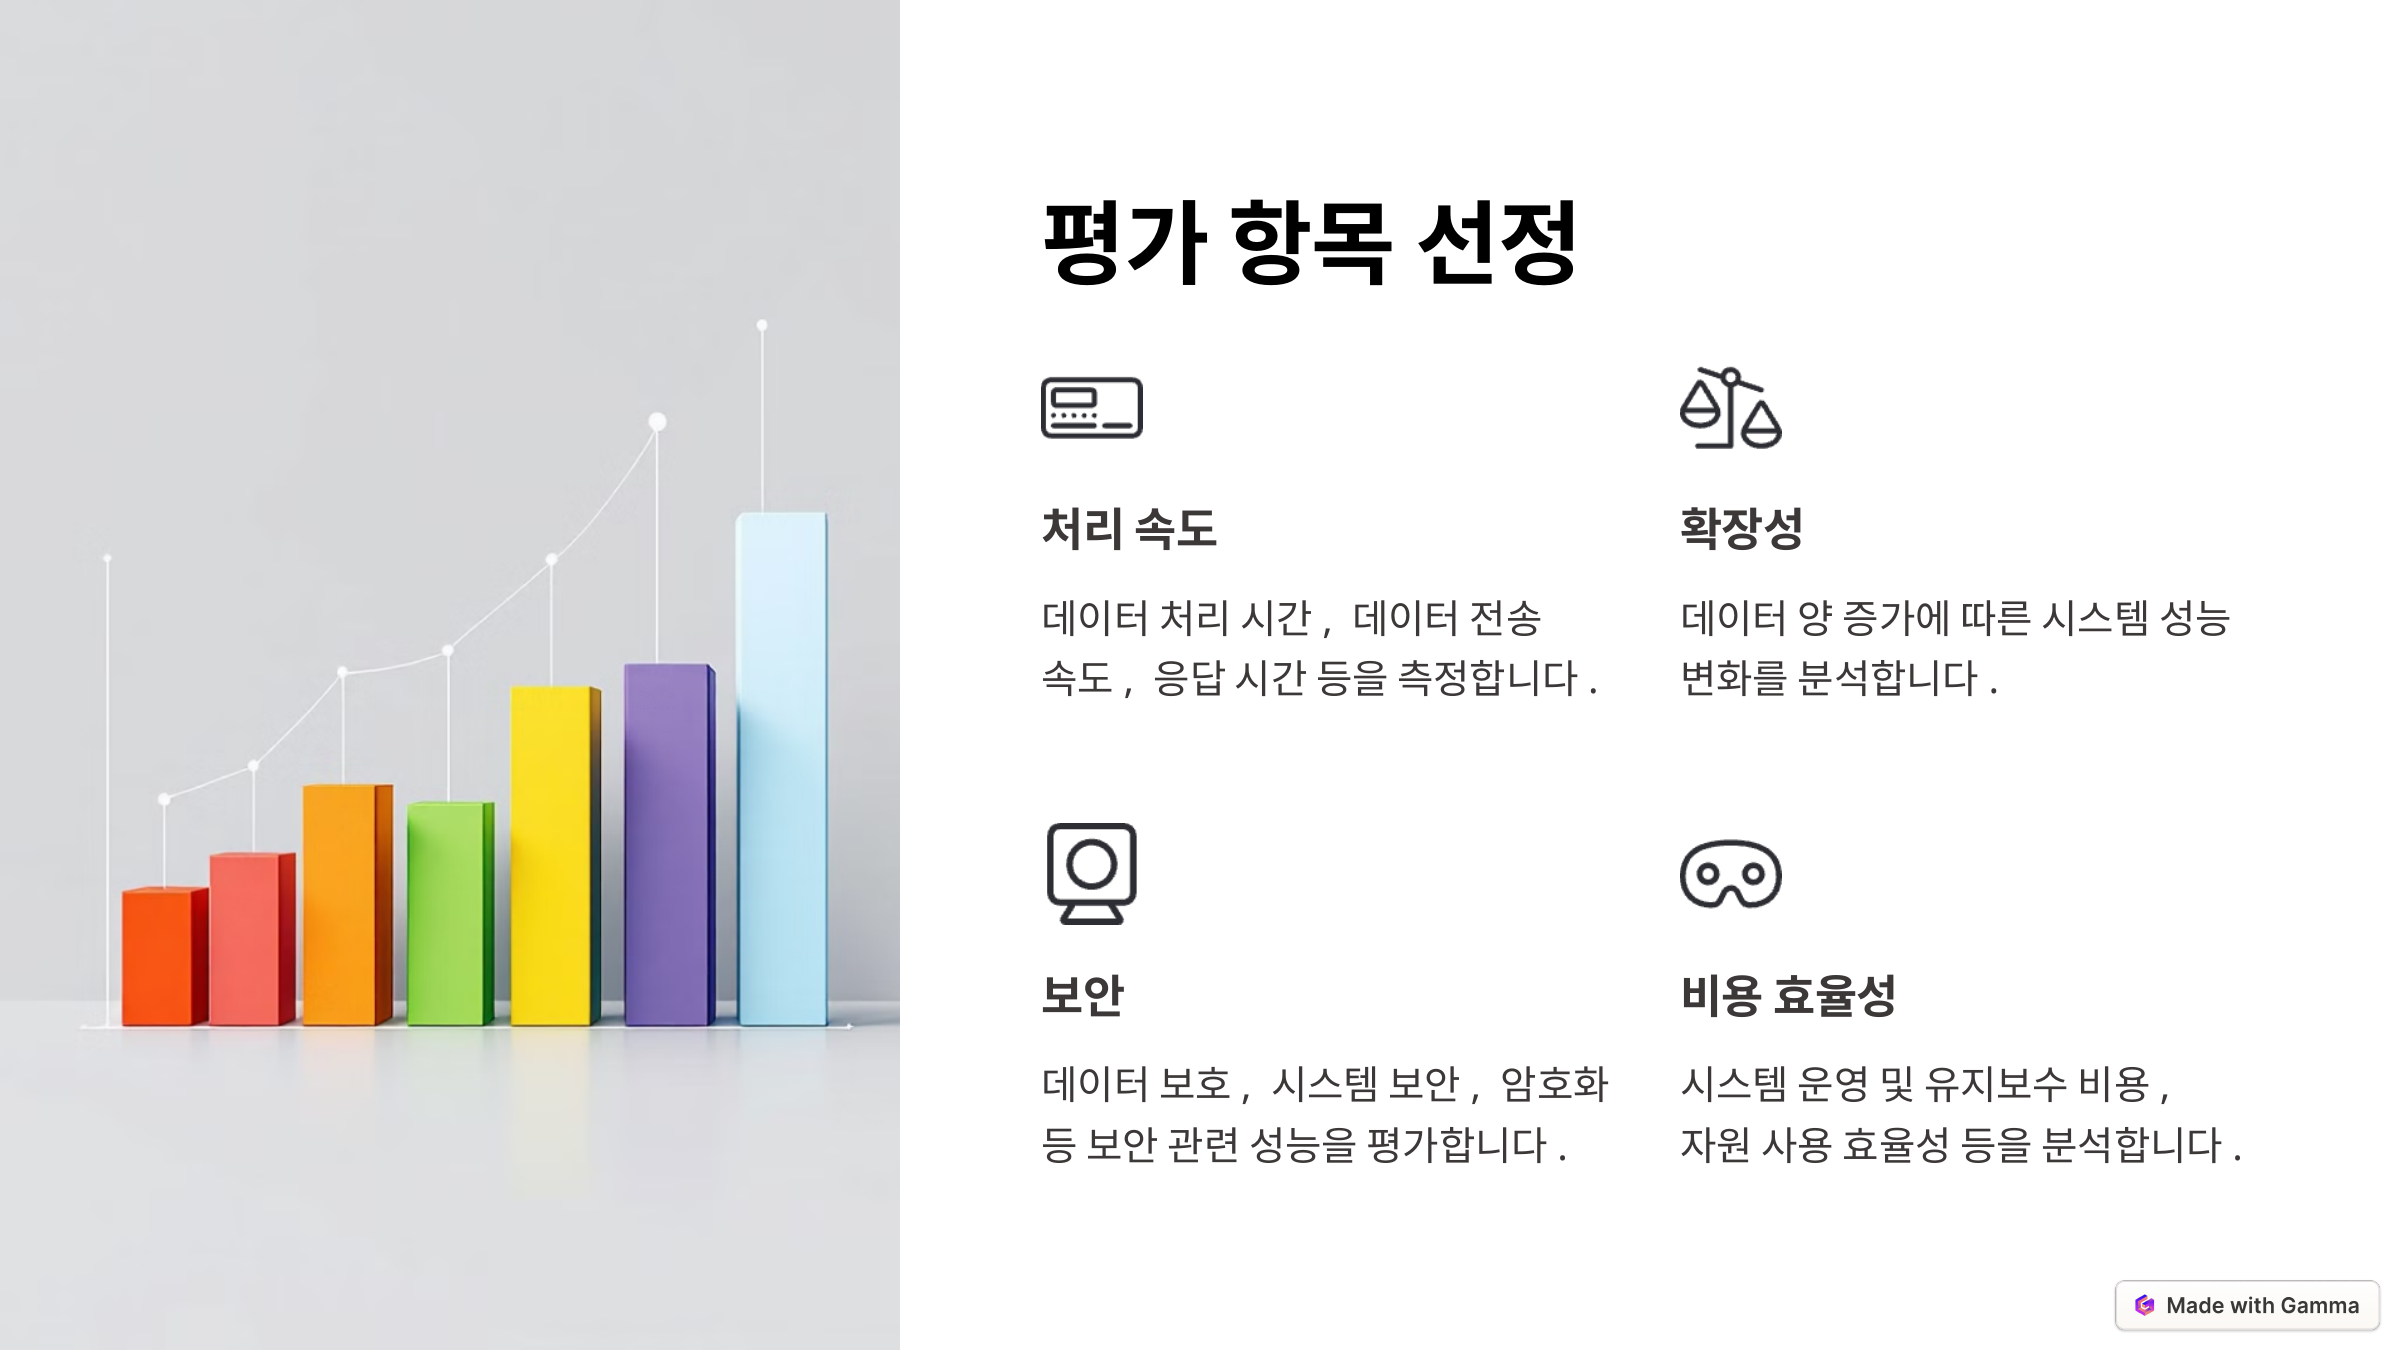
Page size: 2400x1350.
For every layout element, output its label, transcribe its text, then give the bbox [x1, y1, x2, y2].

picture [0, 0, 900, 1350]
text_box 시스템 운영 및 유지보수 비용, 자원 사용 효율성 등을 분석합니다. [1680, 1047, 2259, 1169]
text_box 데이터 보호, 시스템 보안, 암호화 등 보안 관련 성능을 평가합니다. [1041, 1047, 1620, 1169]
text_box 평가 항목 선정 [1041, 181, 1962, 297]
text_box 보안 [1041, 965, 1502, 1023]
picture [1680, 357, 1782, 459]
picture [1041, 823, 1143, 925]
text_box 확장성 [1680, 498, 2141, 557]
text_box 비용 효율성 [1680, 965, 2141, 1023]
text_box 데이터 양 증가에 따른 시스템 성능 변화를 분석합니다. [1680, 580, 2259, 702]
text_box 데이터 처리 시간, 데이터 전송 속도, 응답 시간 등을 측정합니다. [1041, 580, 1620, 702]
picture [1041, 357, 1143, 459]
picture [2106, 1271, 2389, 1339]
picture [1680, 823, 1782, 925]
text_box 처리 속도 [1041, 498, 1502, 557]
